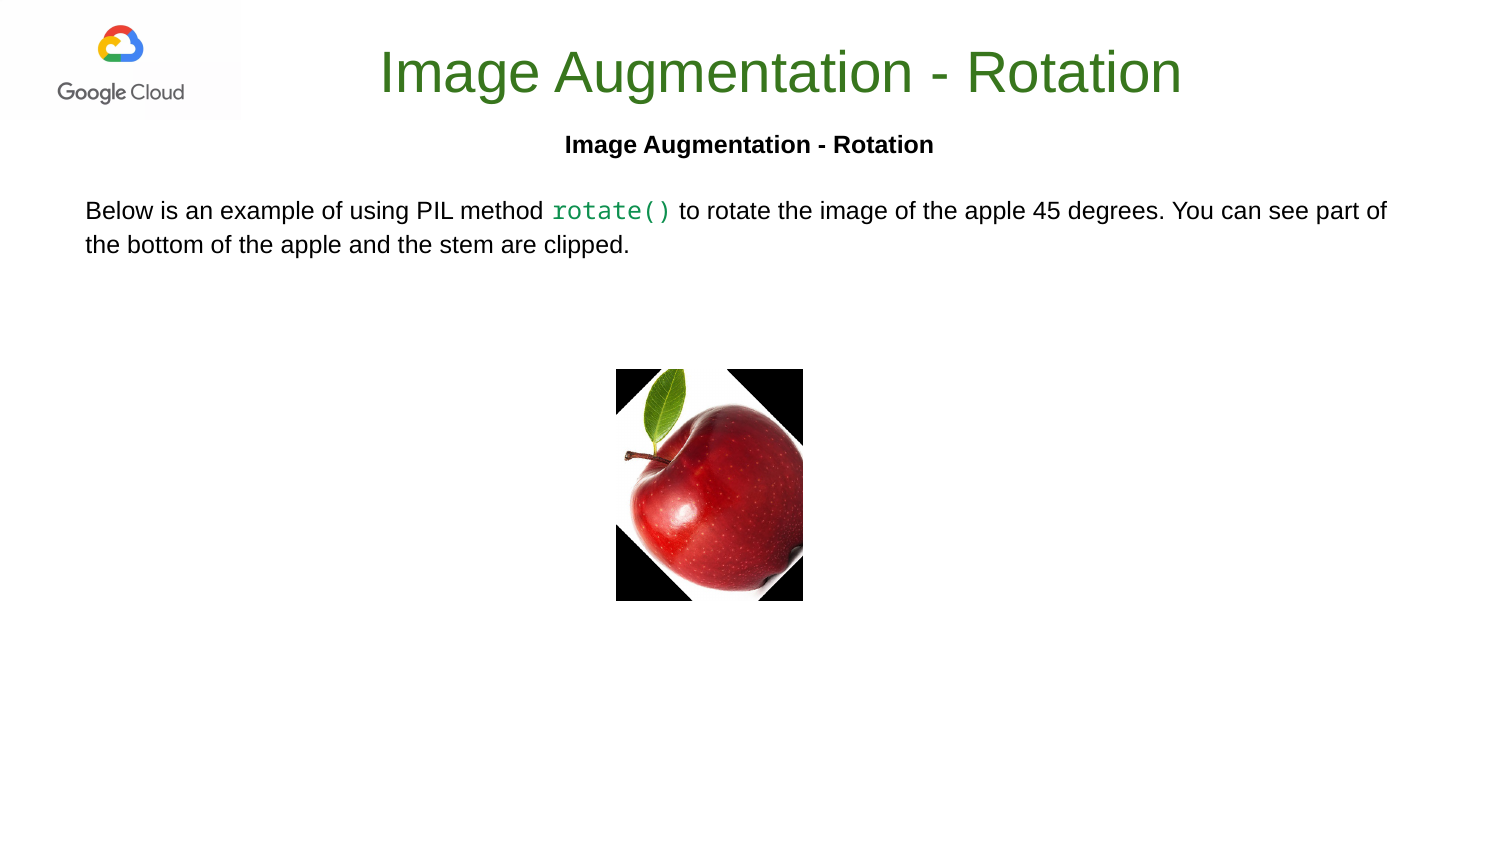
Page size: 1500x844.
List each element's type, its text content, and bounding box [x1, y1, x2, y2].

picture [0, 0, 241, 121]
text_box Image Augmentation - Rotation Below is an example of using PIL method rotate() to rotate the image of the apple 45 degrees. You can see part of the bottom of the apple and the stem are clipped. [70, 109, 1430, 799]
picture [616, 368, 803, 601]
subtitle Image Augmentation - Rotation [244, 19, 1481, 150]
